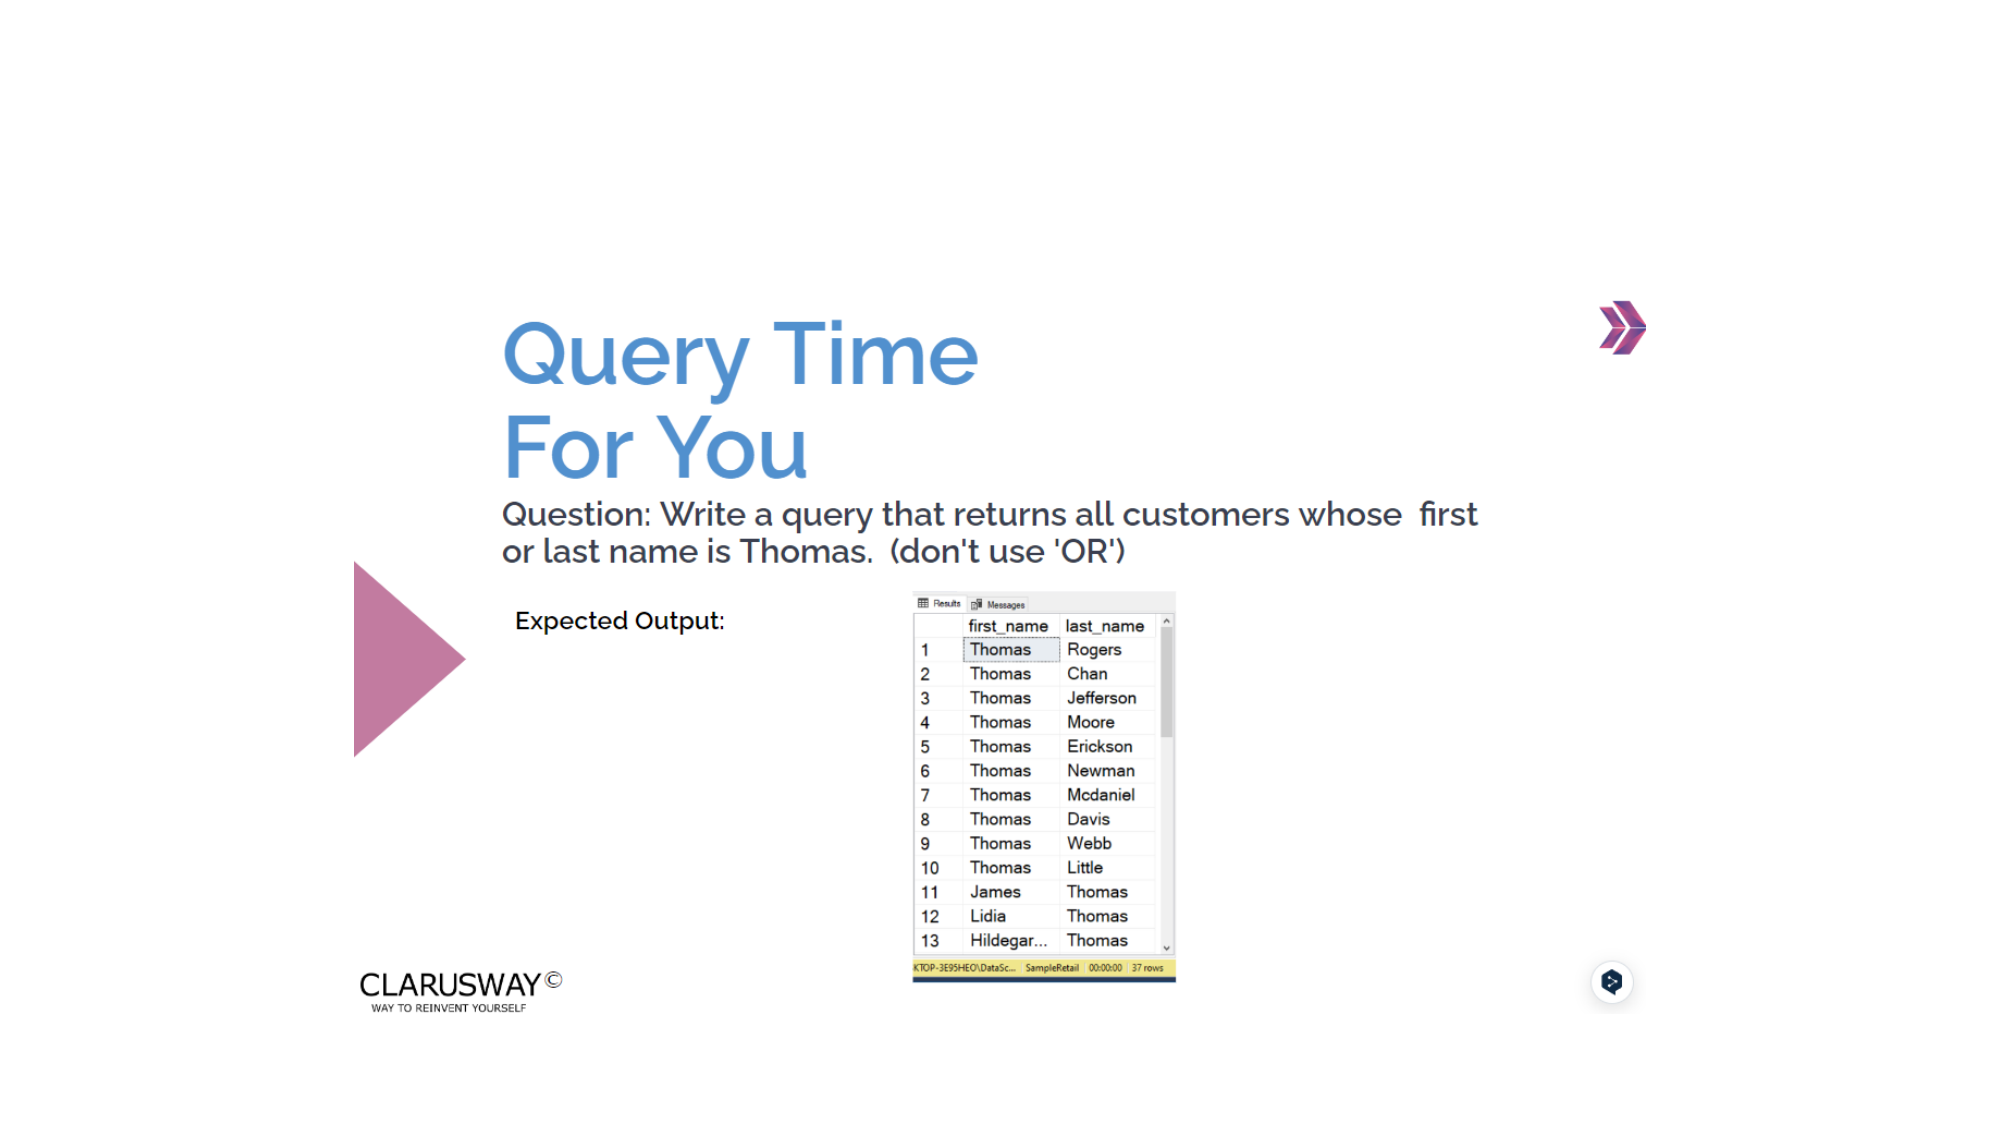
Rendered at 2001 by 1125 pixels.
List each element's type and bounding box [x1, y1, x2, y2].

list [354, 299, 1646, 1014]
